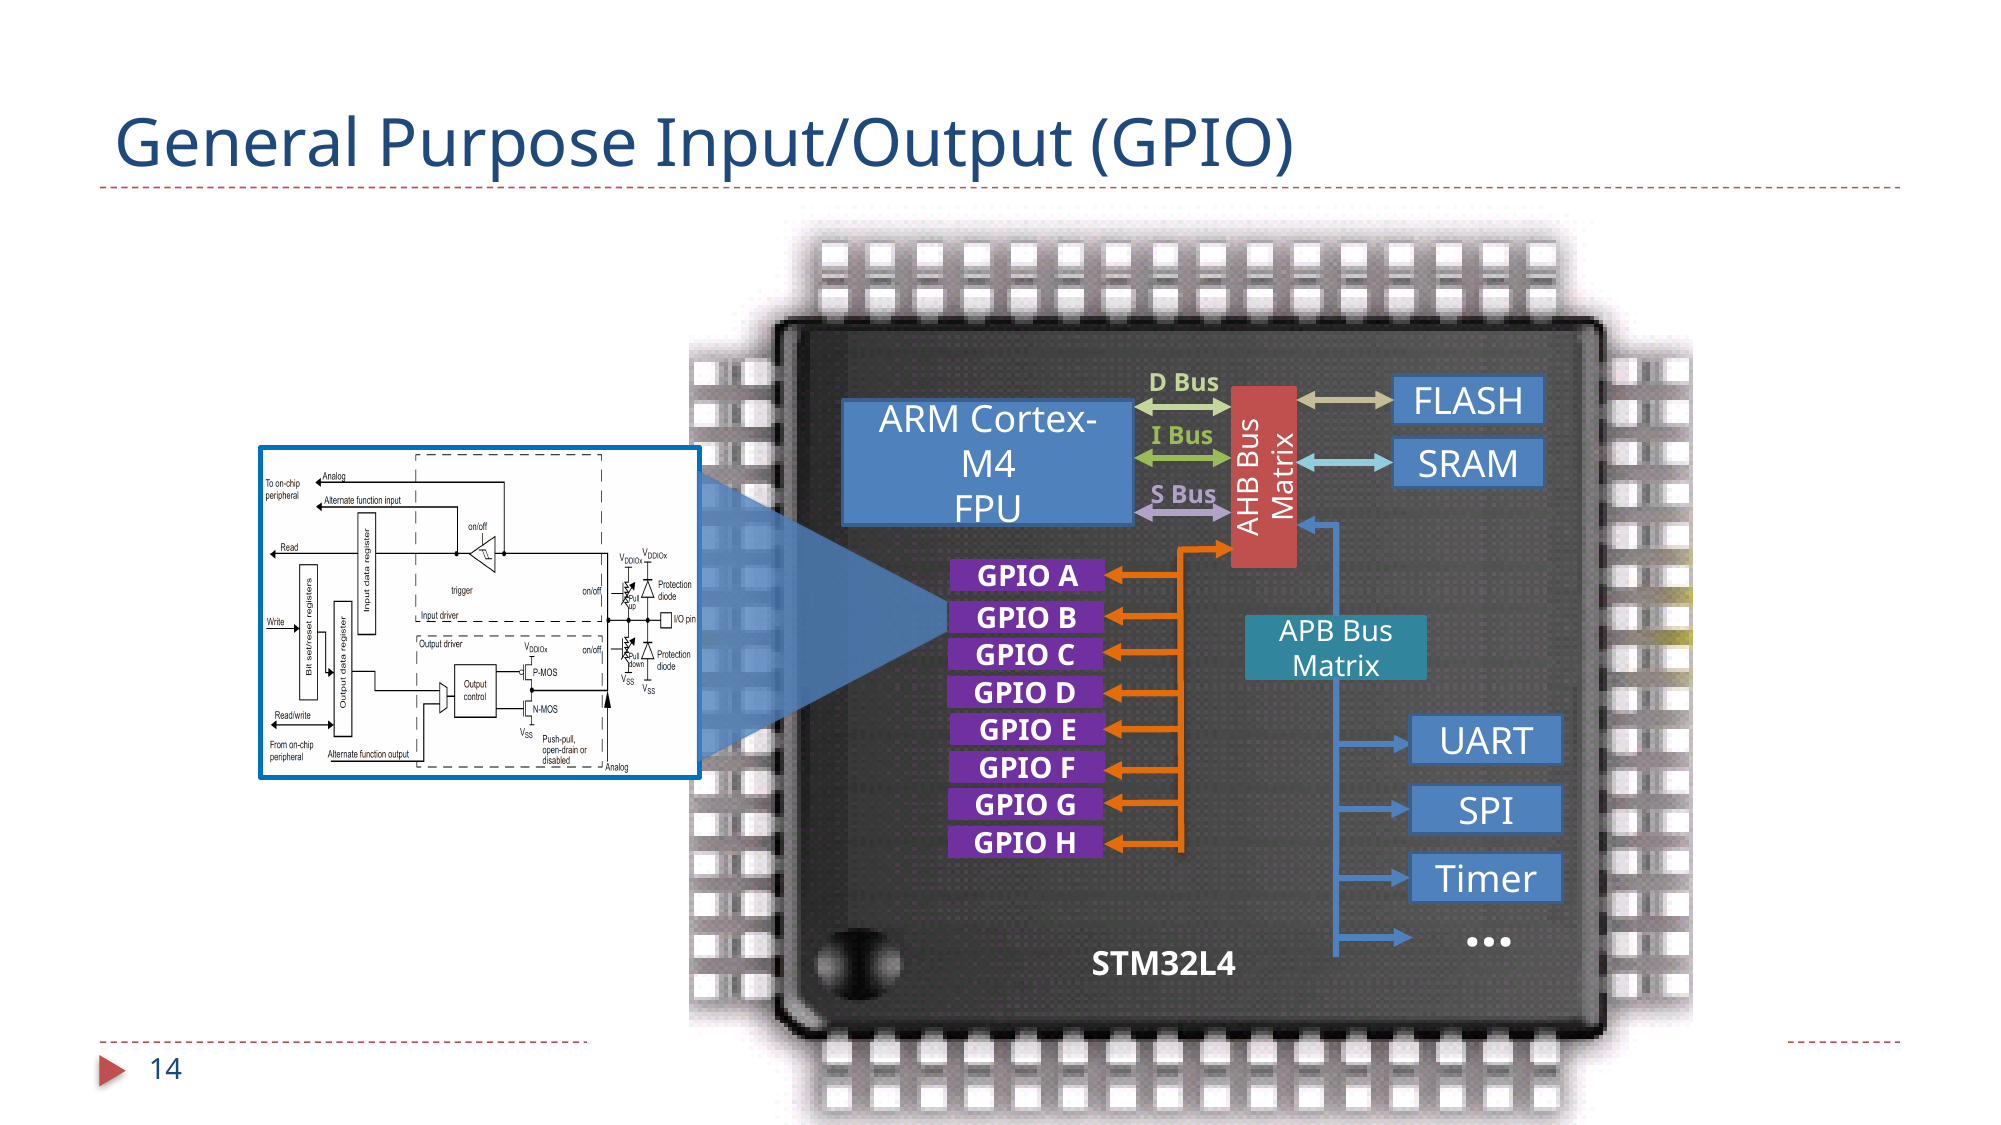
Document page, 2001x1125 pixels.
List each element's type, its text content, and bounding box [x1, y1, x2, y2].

picture [587, 198, 1788, 1125]
title General Purpose Input/Output (GPIO) [99, 24, 1900, 188]
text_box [948, 548, 1182, 857]
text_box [262, 449, 948, 776]
slide_number 14 [133, 1042, 568, 1103]
